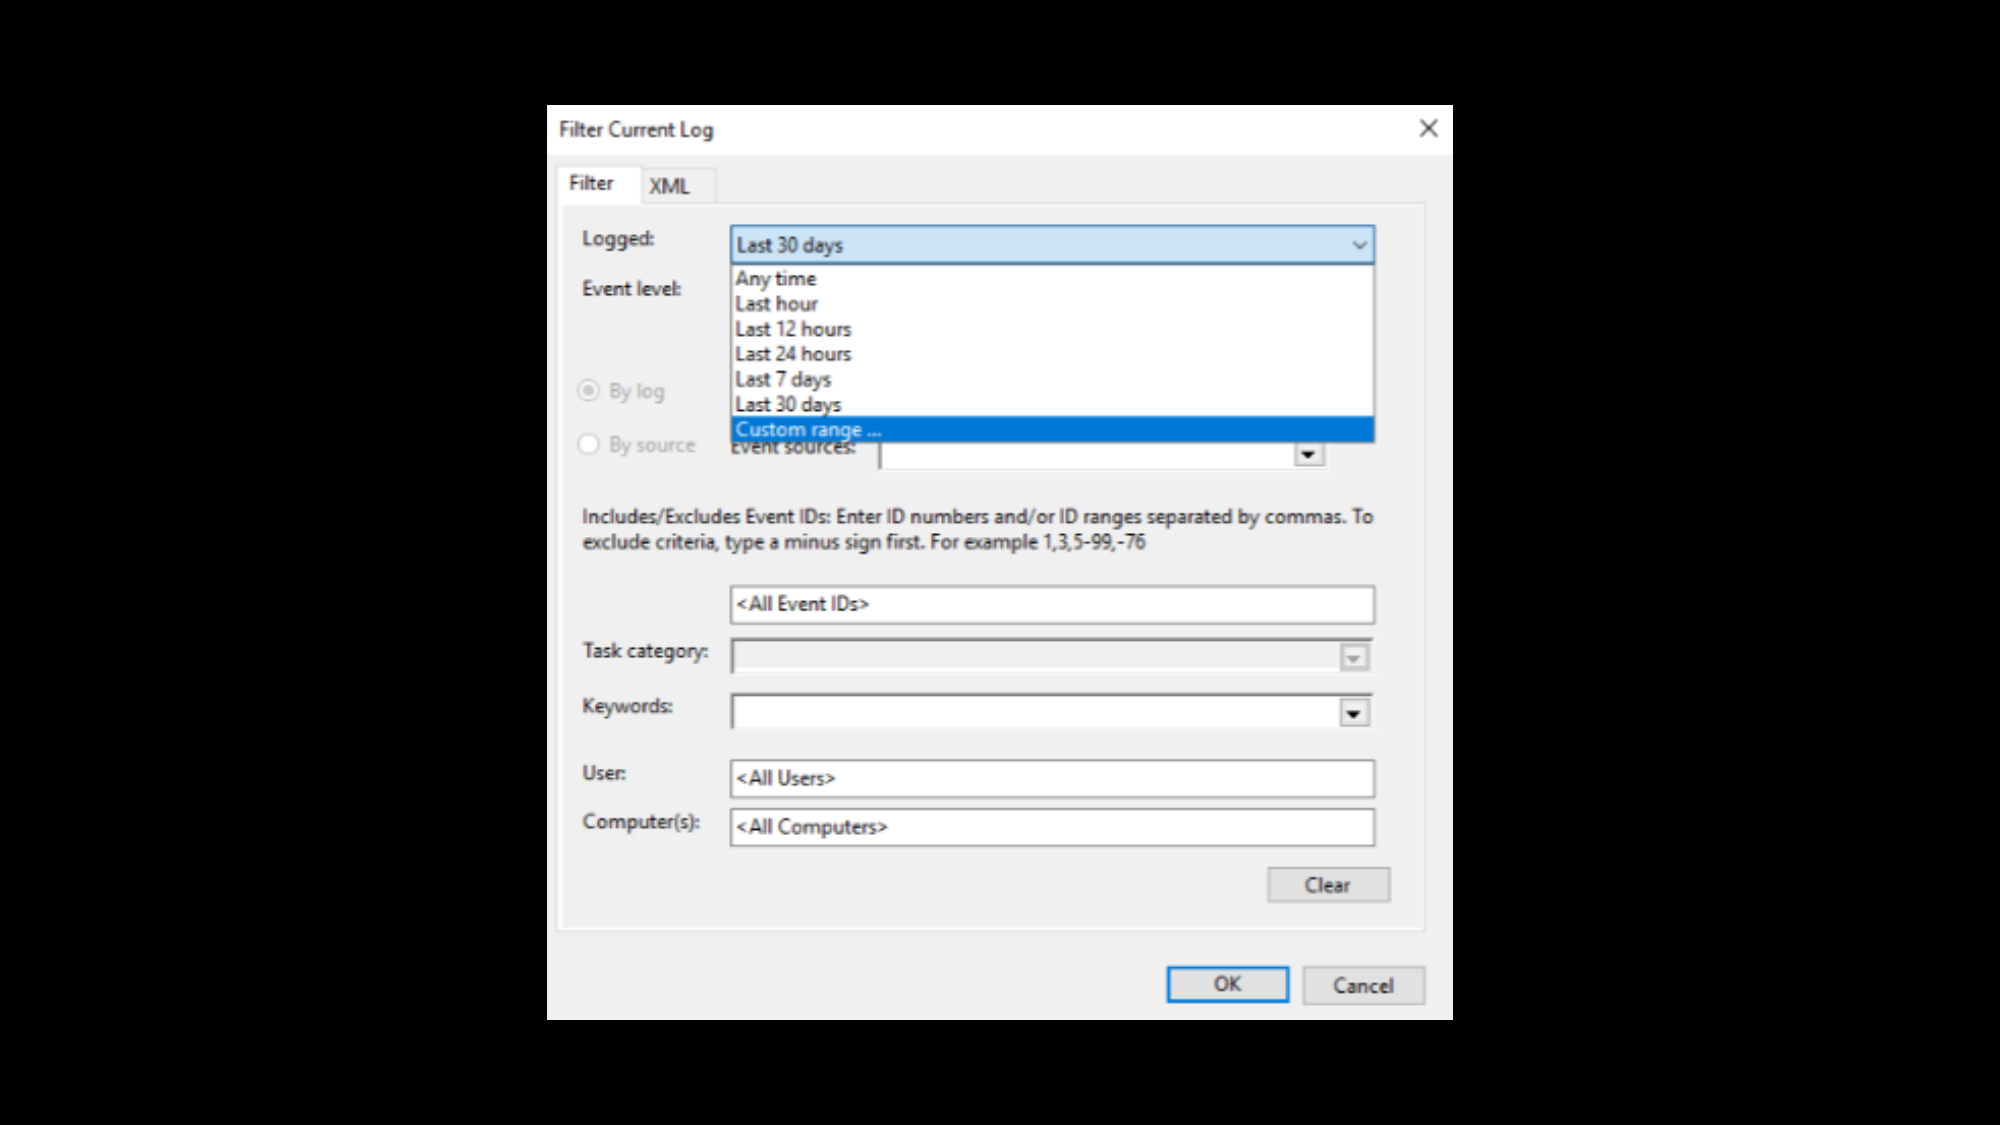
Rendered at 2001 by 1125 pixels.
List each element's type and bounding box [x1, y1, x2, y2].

list [547, 105, 1453, 1020]
